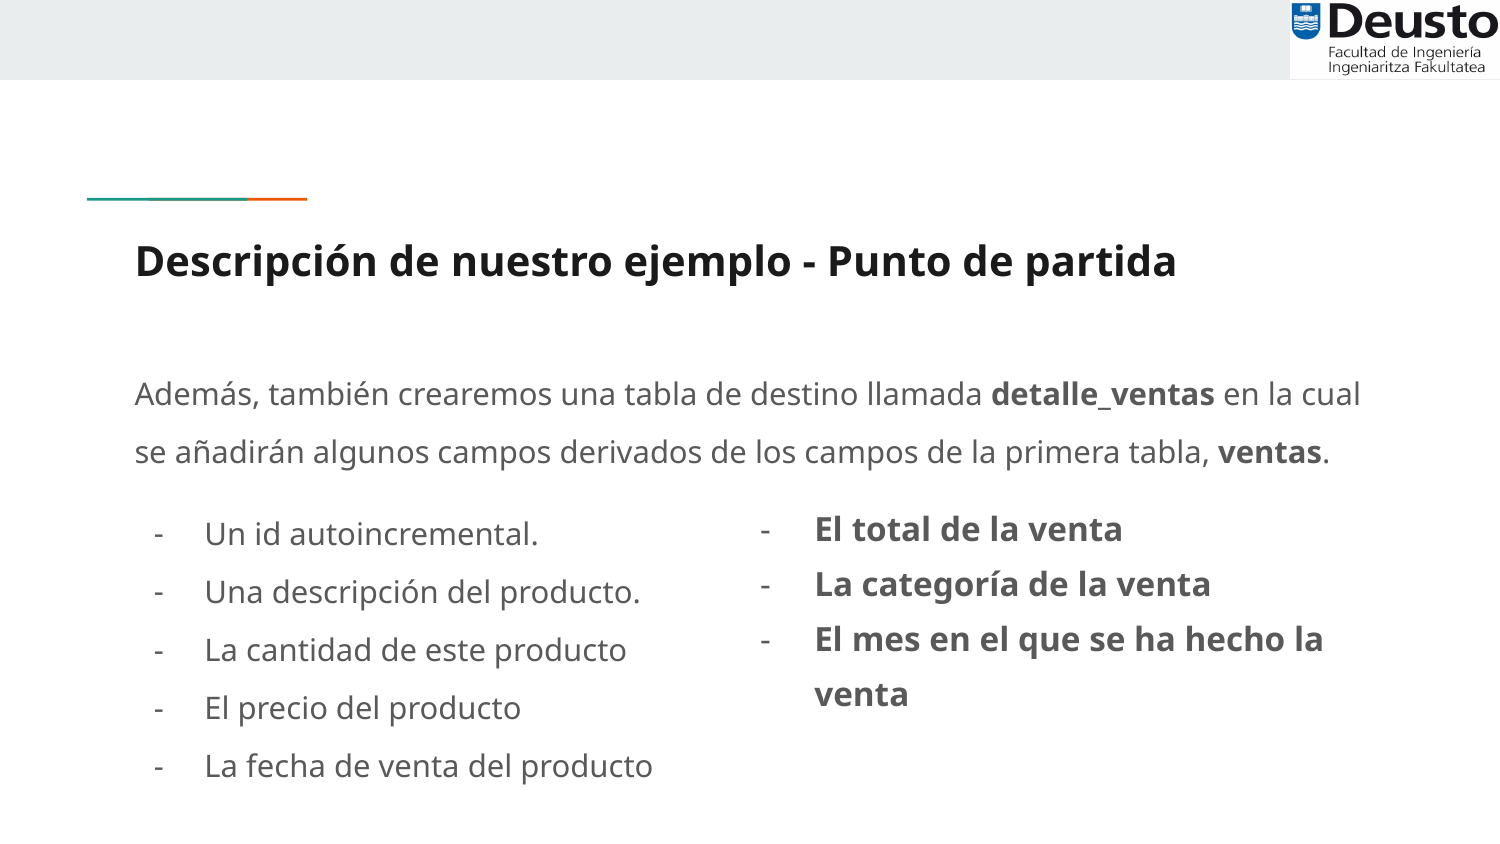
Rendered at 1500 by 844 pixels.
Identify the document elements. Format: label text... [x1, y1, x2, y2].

picture [1290, 0, 1500, 80]
list Además, también crearemos una tabla de destino llamada detalle_ventas en la cual se añadirán algunos campos derivados de los campos de la primera tabla, ventas. Un id autoincremental. Una descripción del producto. La cantidad de este producto El precio del producto La fecha de venta del producto [119, 341, 1381, 808]
text_box El total de la venta La categoría de la venta El mes en el que se ha hecho la venta [724, 478, 1421, 787]
title Descripción de nuestro ejemplo - Punto de partida [119, 216, 1381, 305]
